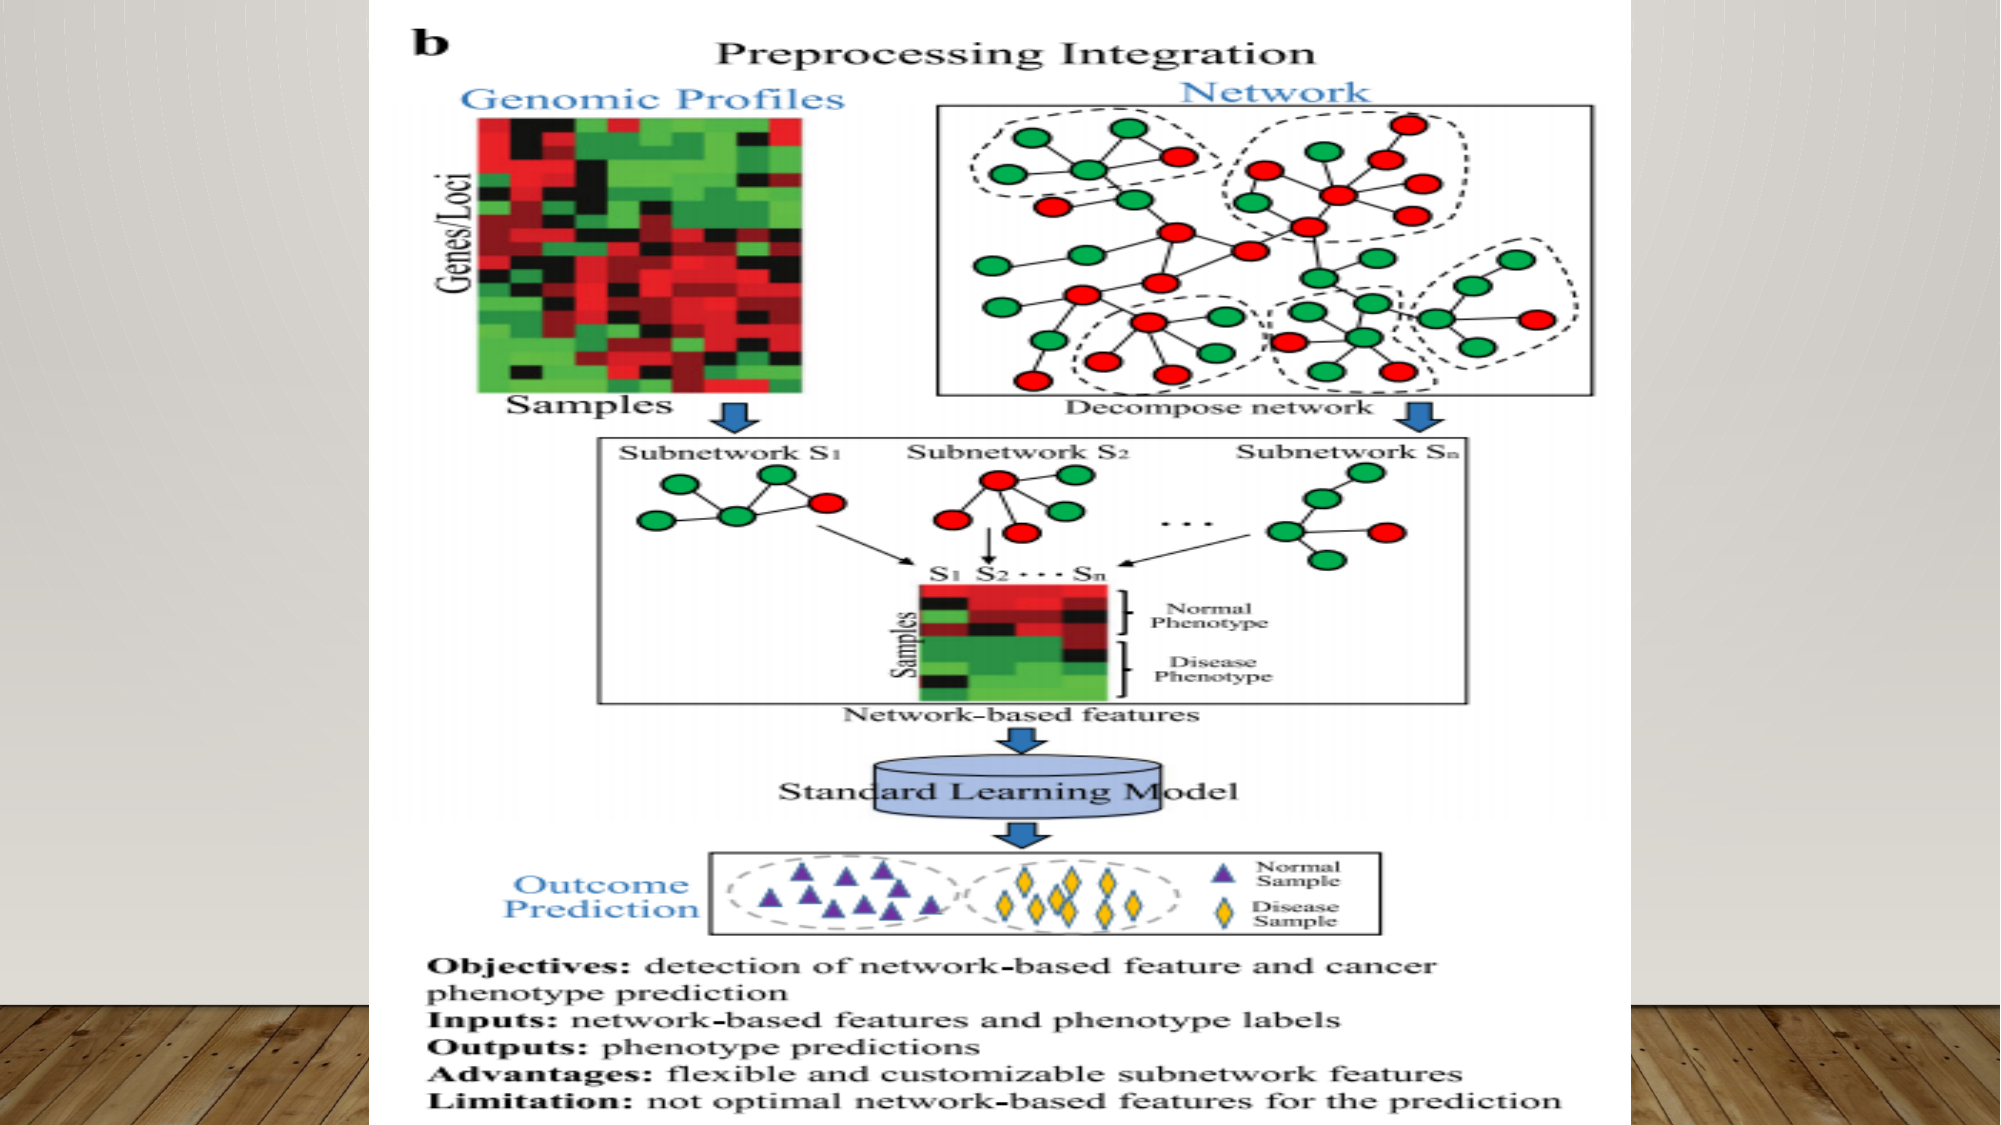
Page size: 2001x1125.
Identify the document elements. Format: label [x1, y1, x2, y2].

list [369, 0, 1631, 1125]
picture [1631, 1005, 2000, 1125]
picture [0, 1005, 369, 1125]
